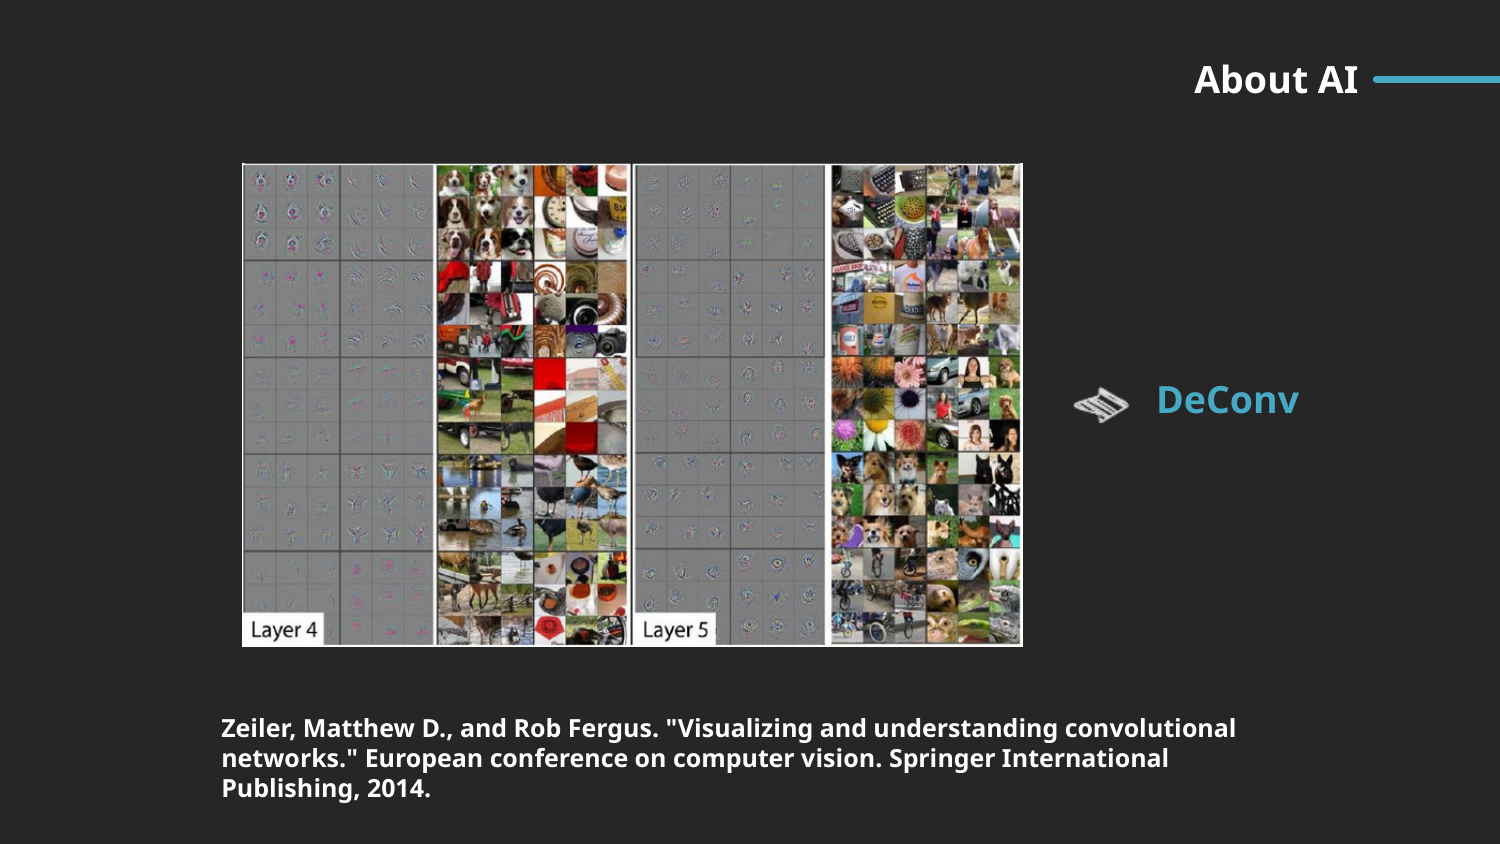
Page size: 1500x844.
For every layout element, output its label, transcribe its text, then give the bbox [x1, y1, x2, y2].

picture [1068, 368, 1142, 443]
text_box About AI [1179, 48, 1384, 109]
text_box DeConv [1142, 368, 1388, 429]
picture [241, 163, 1023, 647]
text_box Zeiler, Matthew D., and Rob Fergus. "Visualizing and understanding convolutional networks." European conference on computer vision. Springer International Publishing, 2014. [206, 705, 1306, 810]
